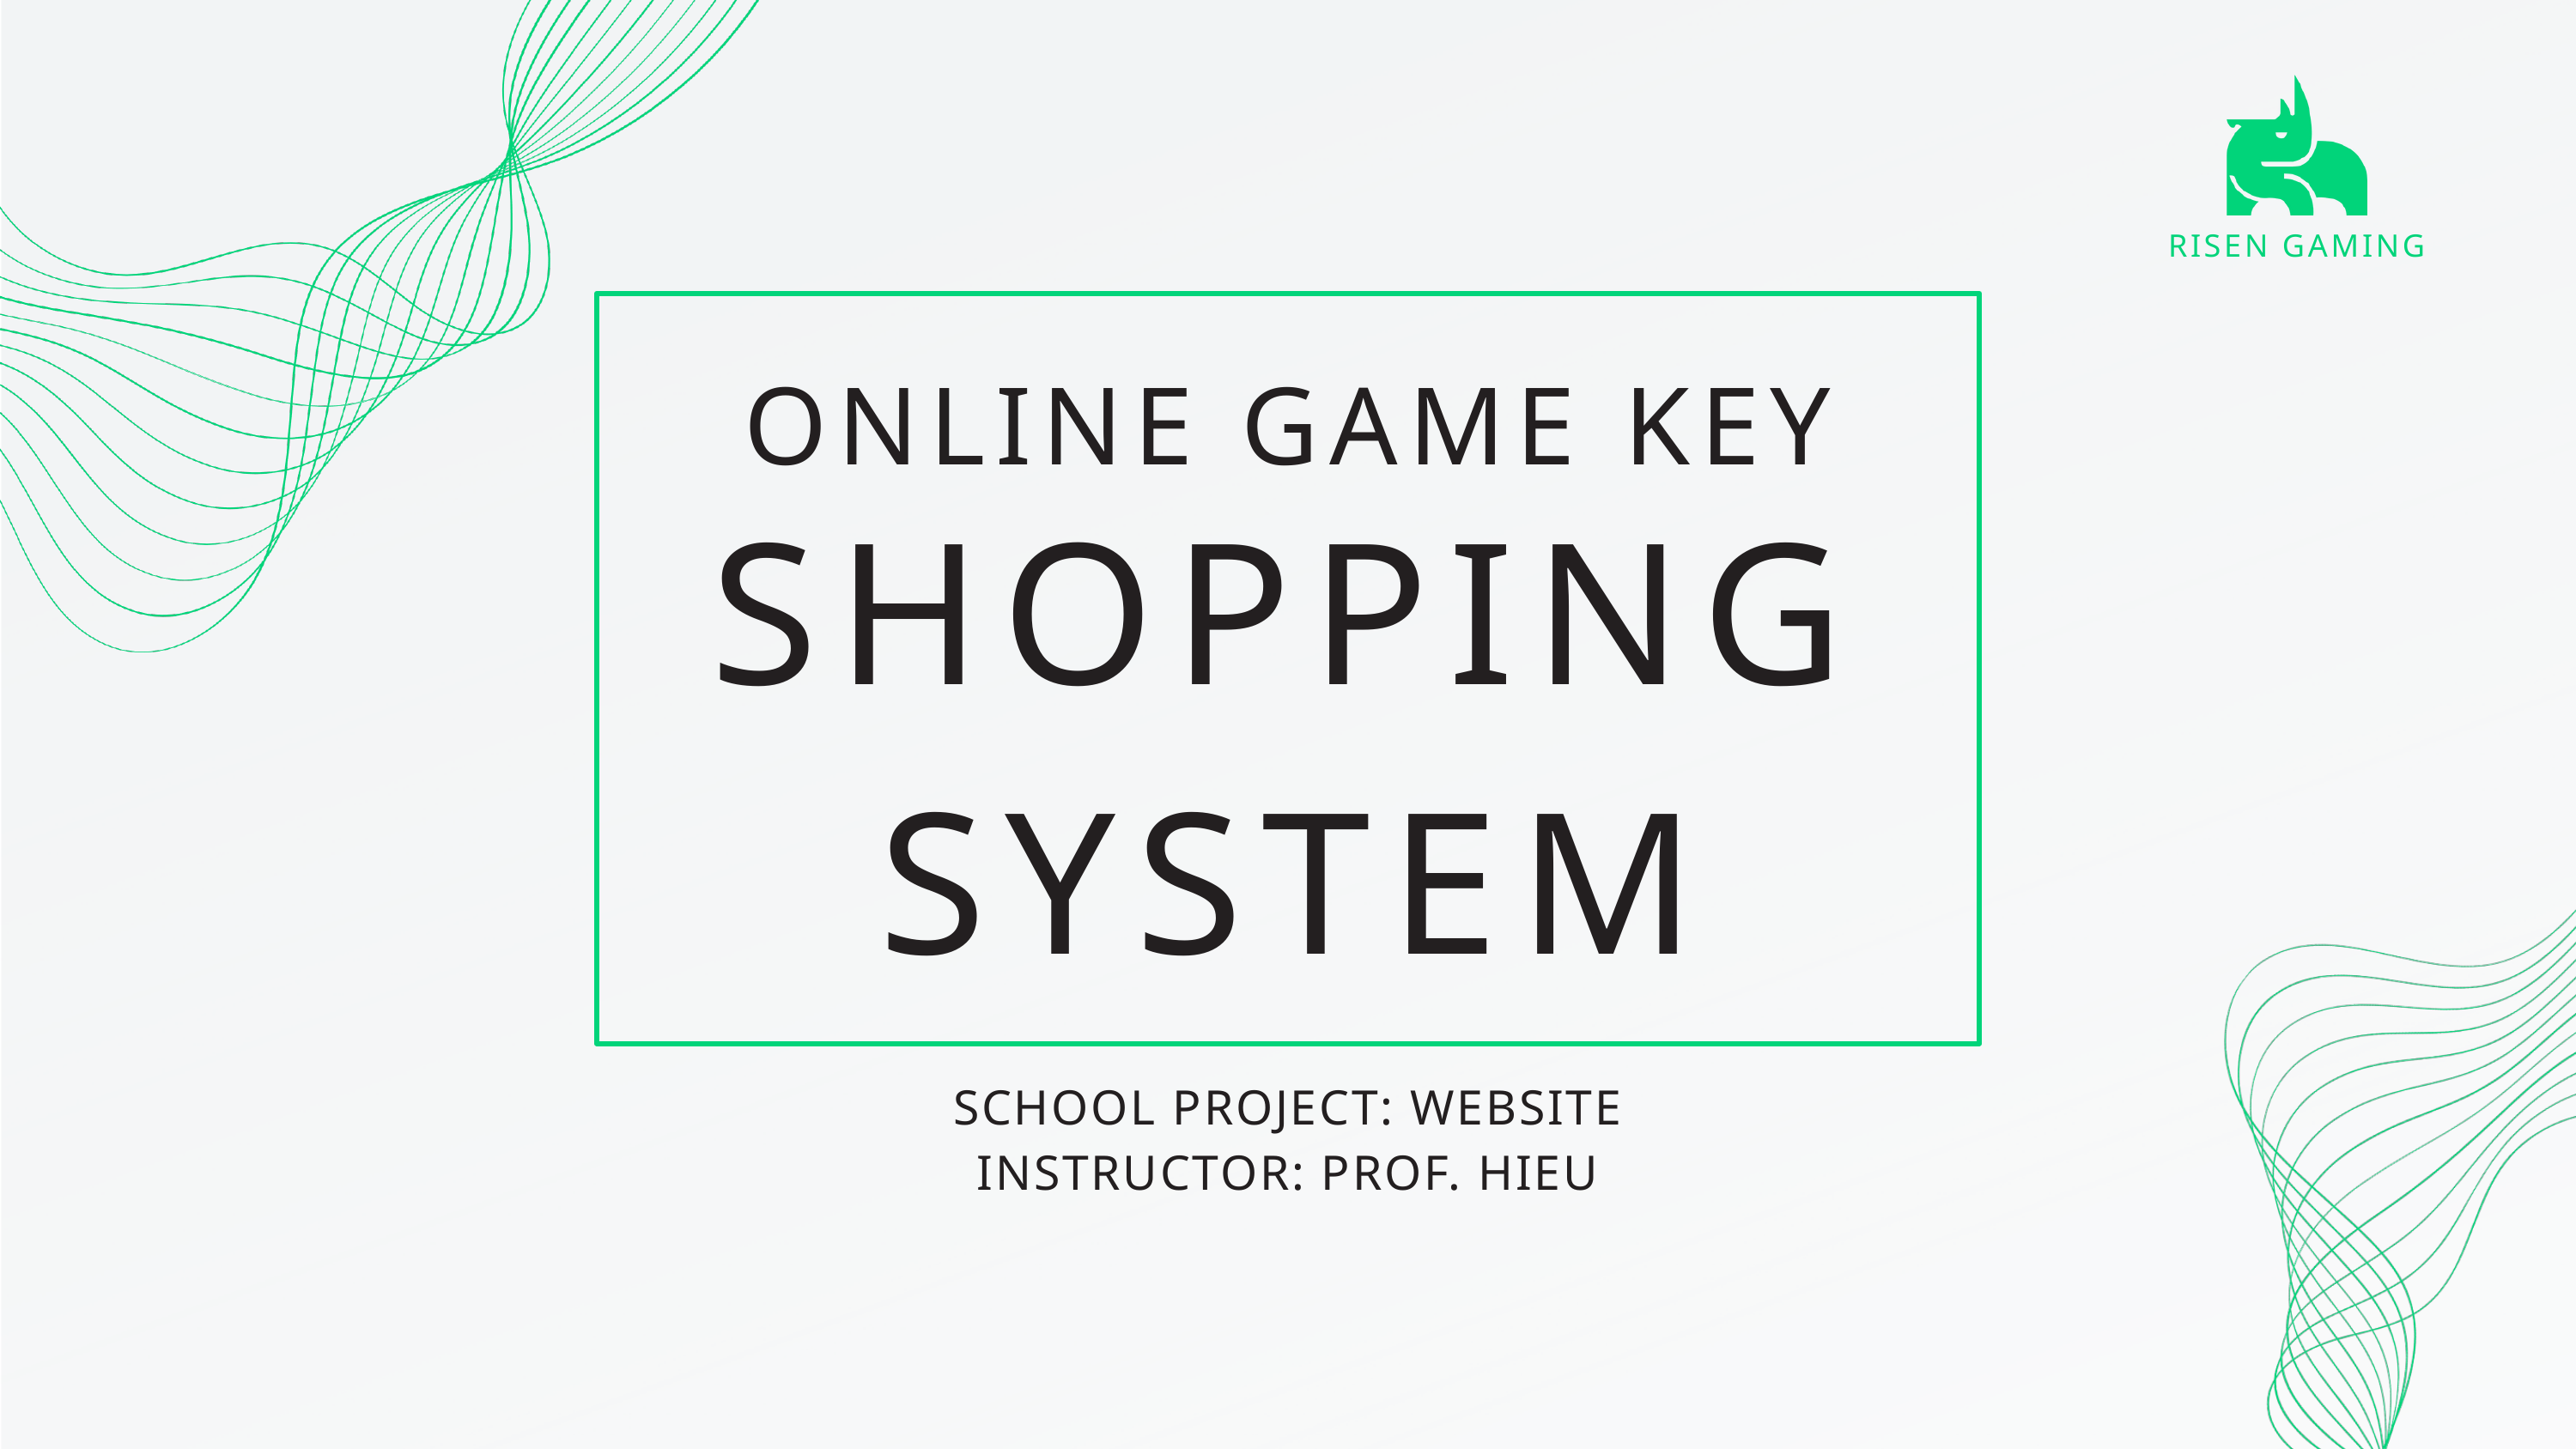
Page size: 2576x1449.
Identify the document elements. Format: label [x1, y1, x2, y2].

picture [0, 0, 2576, 1449]
text_box [596, 293, 1980, 1044]
